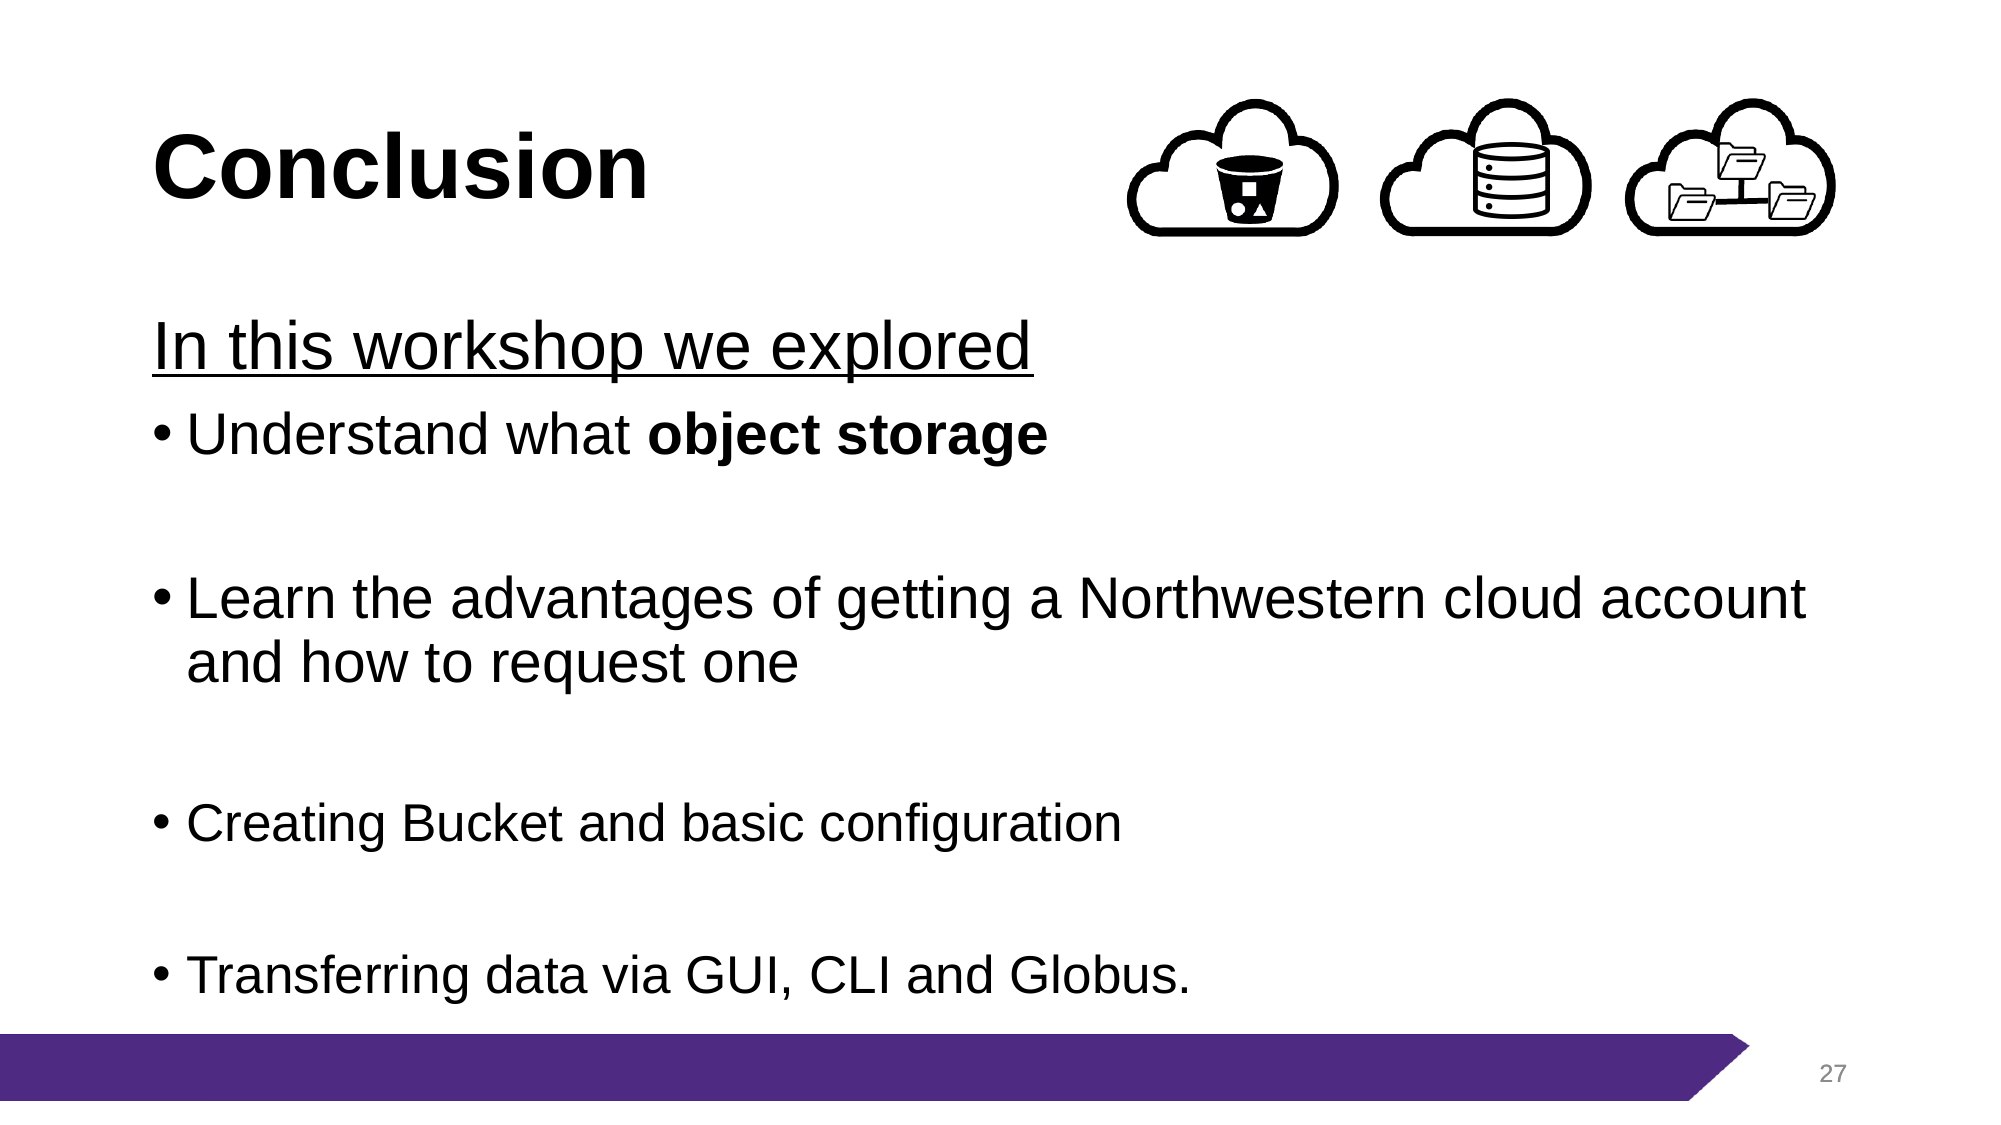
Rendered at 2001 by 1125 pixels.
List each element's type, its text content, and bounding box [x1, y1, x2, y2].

picture [1118, 90, 1347, 246]
list In this workshop we explored Understand what object storage Learn the advantages of getting a Northwestern cloud account and how to request one Creating Bucket and basic configuration Transferring data via GUI, CLI and Globus. [137, 303, 1863, 1018]
picture [1372, 89, 1601, 245]
picture [1616, 89, 1845, 245]
picture [0, 1034, 2000, 1101]
title Conclusion [137, 59, 1863, 278]
text_box 26 [1412, 1042, 1863, 1103]
